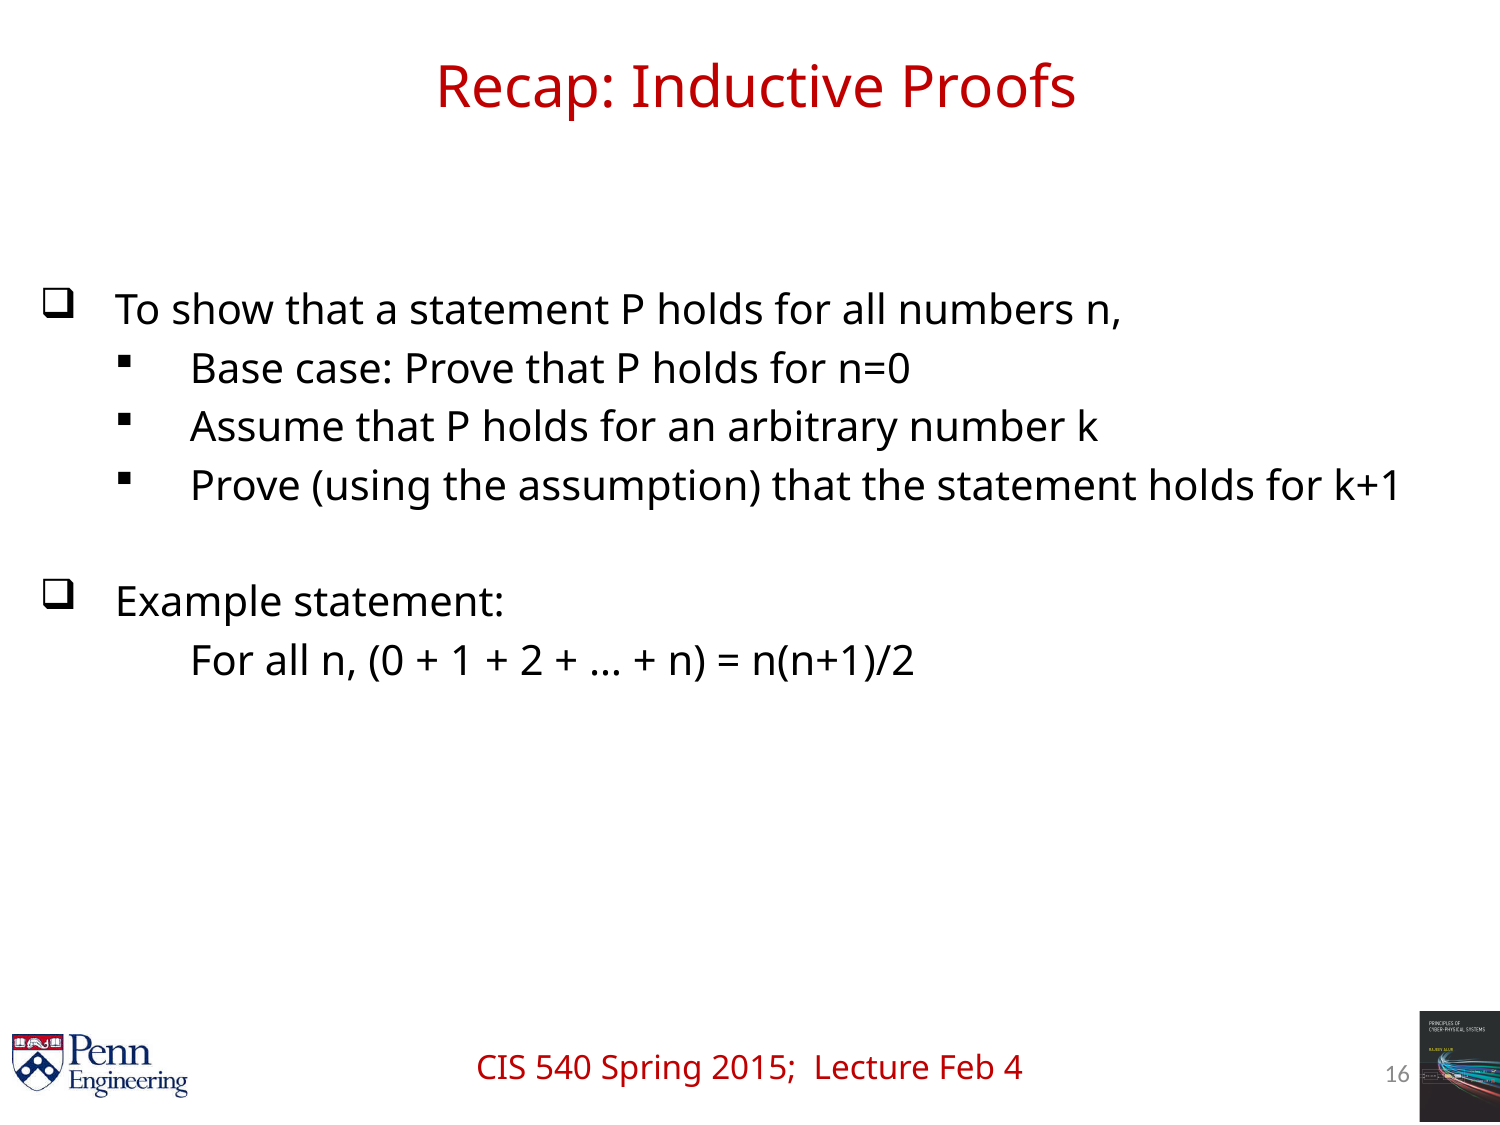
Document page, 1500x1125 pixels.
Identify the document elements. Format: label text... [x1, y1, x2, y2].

title Recap: Inductive Proofs [112, 24, 1400, 143]
text_box To show that a statement P holds for all numbers n, Base case: Prove that P holds for n=0 Assume that P holds for an arbitrary number k Prove (using the assumption) that the statement holds for k+1 Example statement: For all n, (0 + 1 + 2 + … + n) = n(n+1)/2 [24, 212, 1500, 983]
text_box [0, 1007, 1500, 1125]
